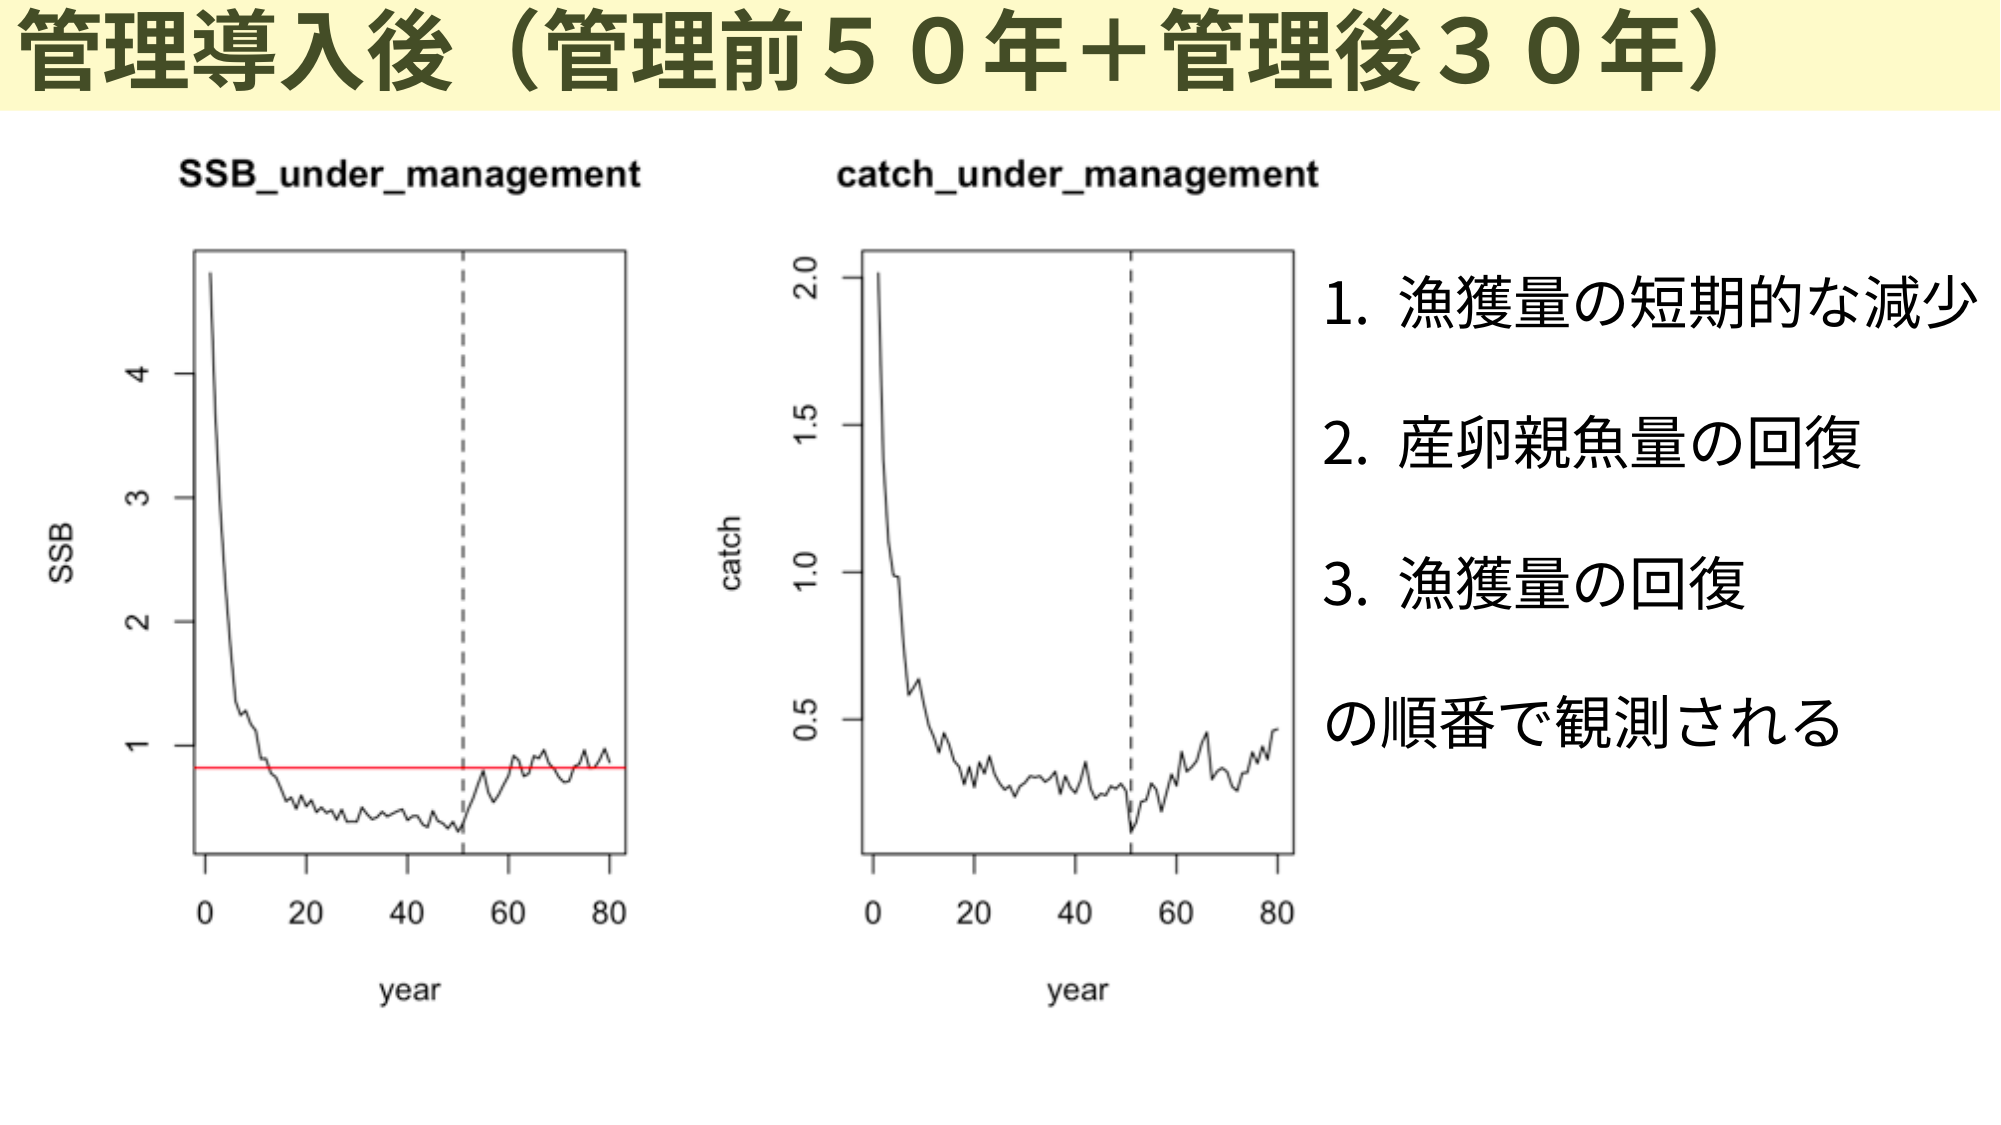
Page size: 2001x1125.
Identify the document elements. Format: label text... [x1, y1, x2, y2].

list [0, 144, 1337, 1028]
title 管理導入後（管理前５０年＋管理後３０年） [0, 0, 2000, 111]
text_box 漁獲量の短期的な減少 産卵親魚量の回復 漁獲量の回復 の順番で観測される [1337, 259, 2000, 764]
